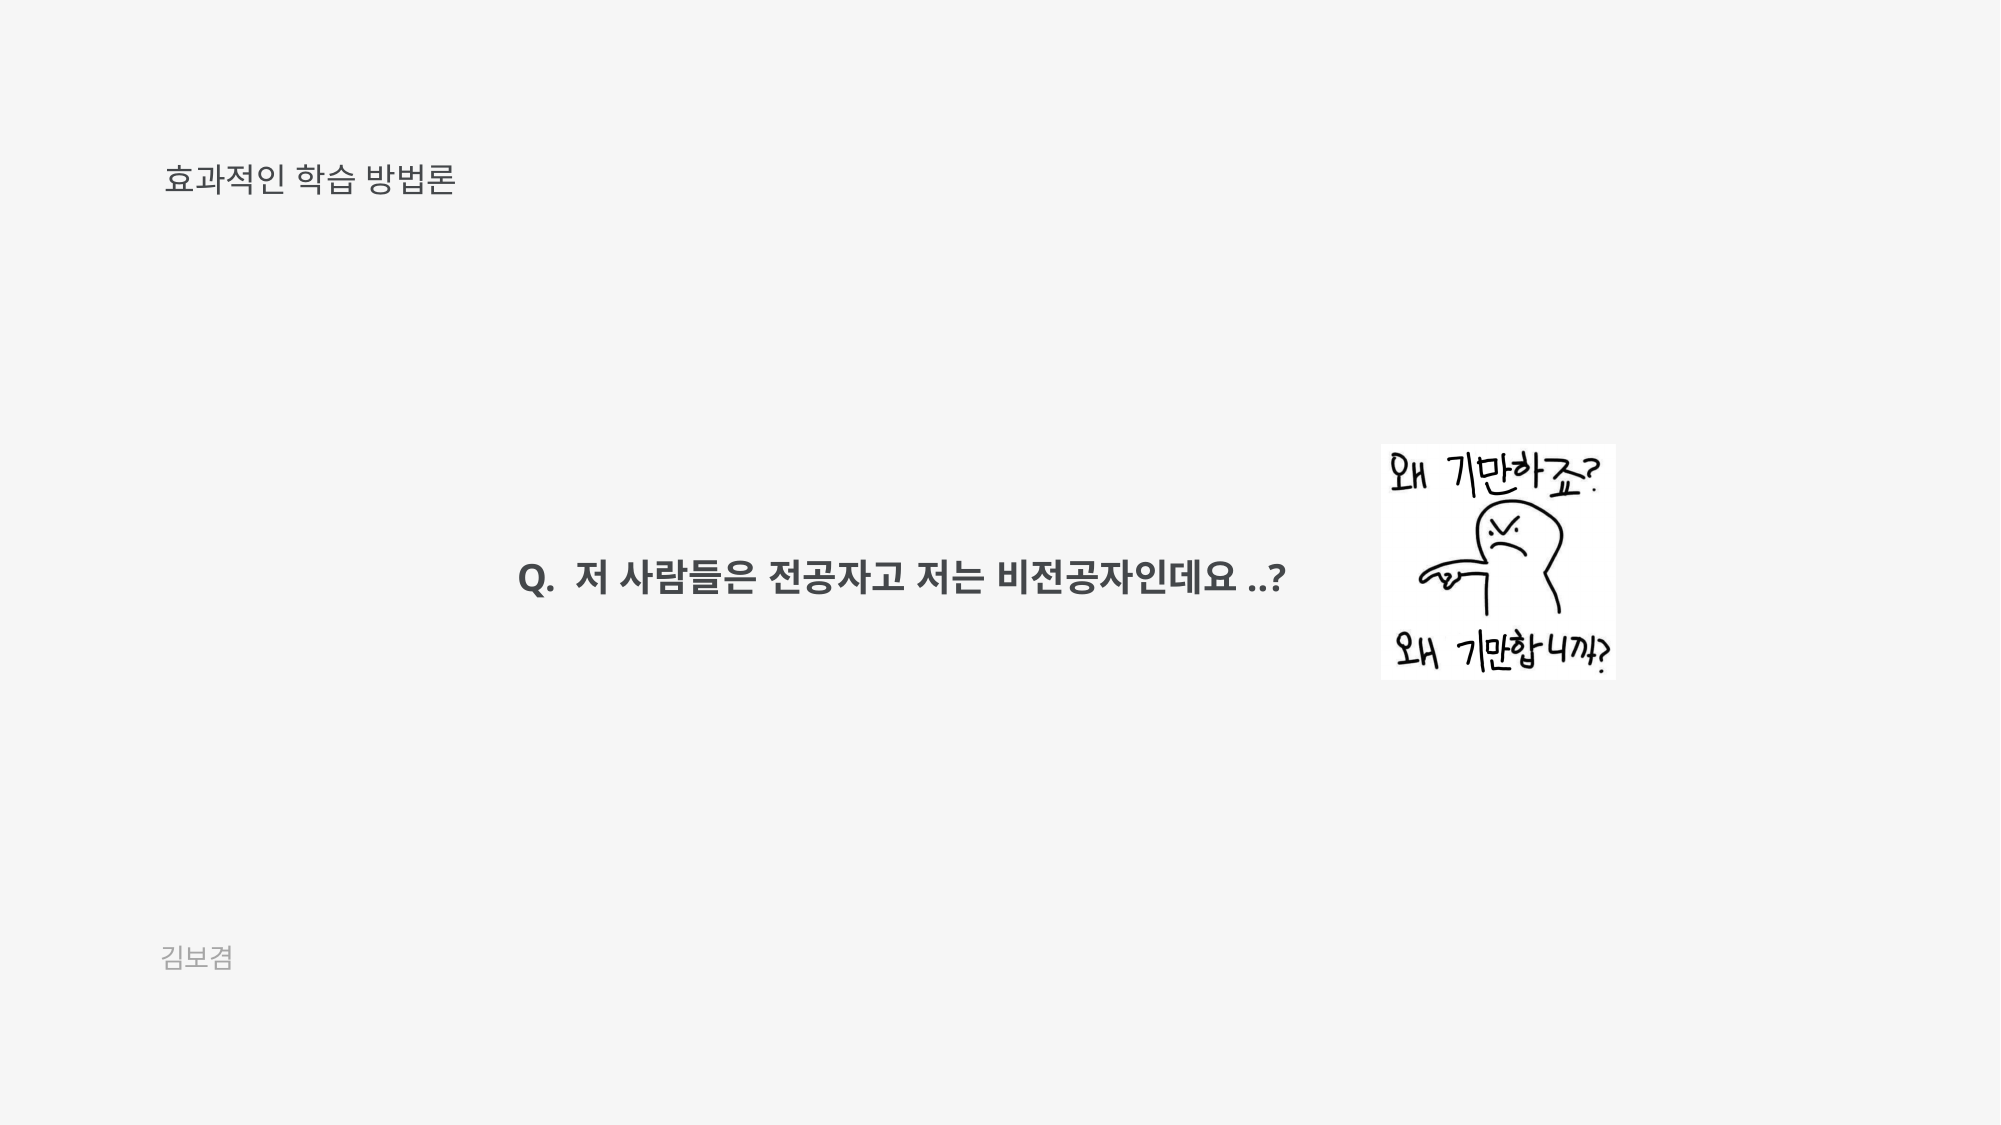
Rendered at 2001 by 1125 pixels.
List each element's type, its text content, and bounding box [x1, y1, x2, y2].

text_box Q. 저 사람들은 전공자고 저는 비전공자인데요..? [422, 524, 1381, 607]
text_box 김보겸 [145, 934, 257, 982]
text_box 효과적인 학습 방법론 [150, 151, 556, 207]
picture [1381, 444, 1616, 680]
